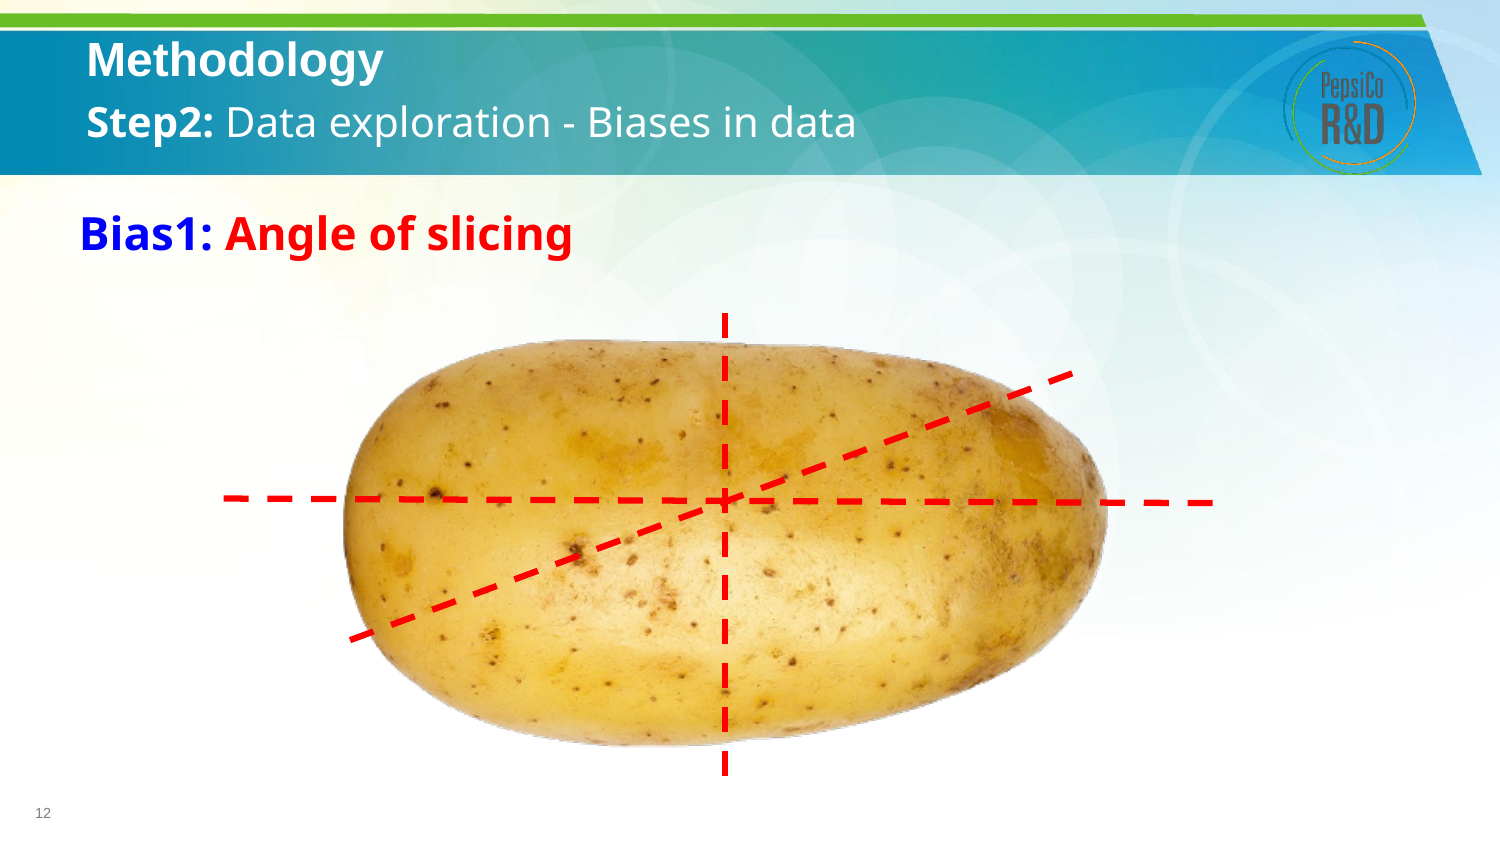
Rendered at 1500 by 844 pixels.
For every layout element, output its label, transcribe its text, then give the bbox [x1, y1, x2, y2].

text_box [223, 498, 344, 504]
text_box Bias1: Angle of slicing [63, 181, 1437, 687]
slide_number 12 [23, 782, 374, 827]
picture [0, 0, 1500, 844]
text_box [349, 372, 1075, 641]
title Methodology Step2: Data exploration - Biases in data [75, 46, 1425, 181]
picture [726, 312, 1194, 498]
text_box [1079, 498, 1220, 504]
picture [255, 312, 724, 498]
